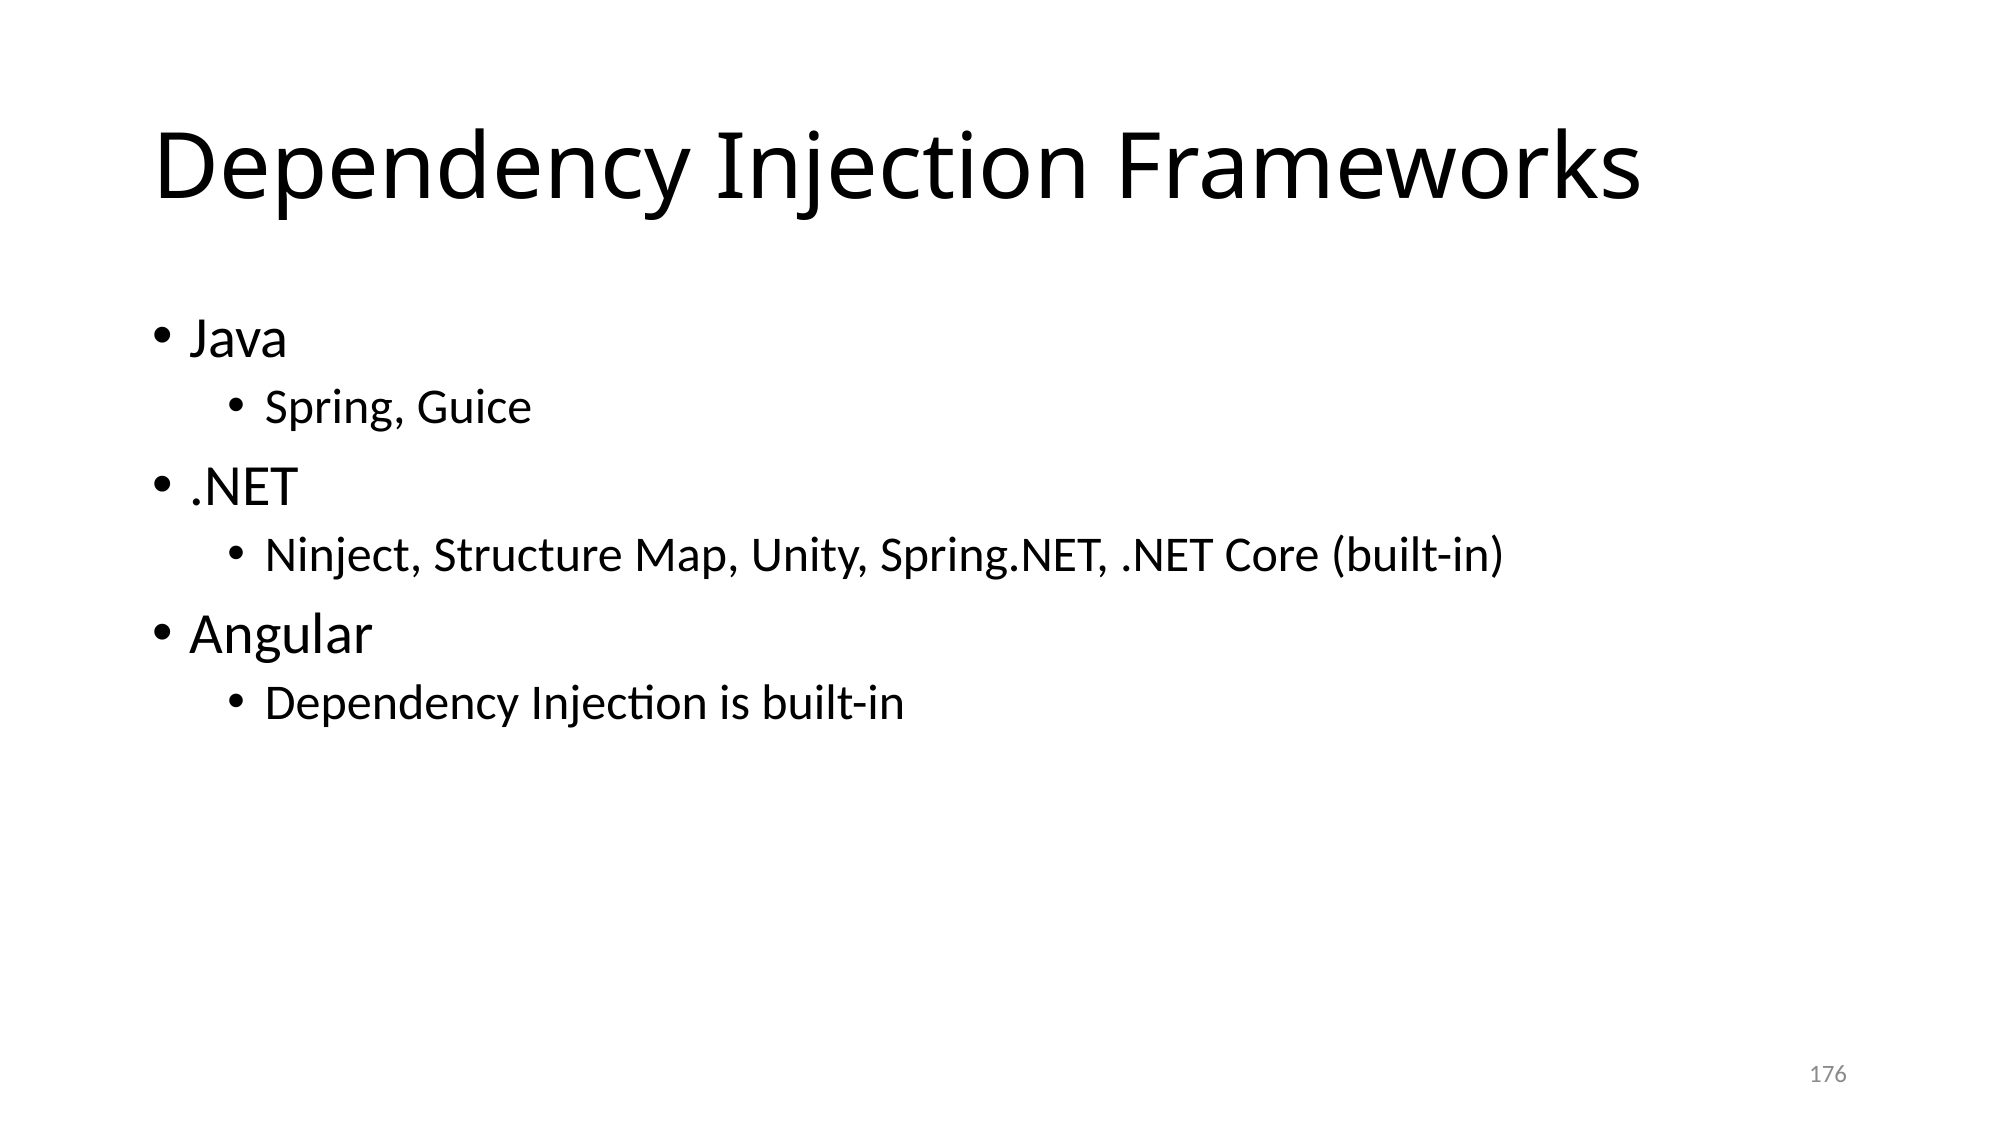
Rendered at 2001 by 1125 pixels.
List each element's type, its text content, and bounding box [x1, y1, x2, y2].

slide_number 176 [1412, 1042, 1863, 1103]
list Java Spring, Guice .NET Ninject, Structure Map, Unity, Spring.NET, .NET Core (built-in) Angular Dependency Injection is built-in [137, 299, 1863, 1014]
title Dependency Injection Frameworks [137, 59, 1863, 278]
